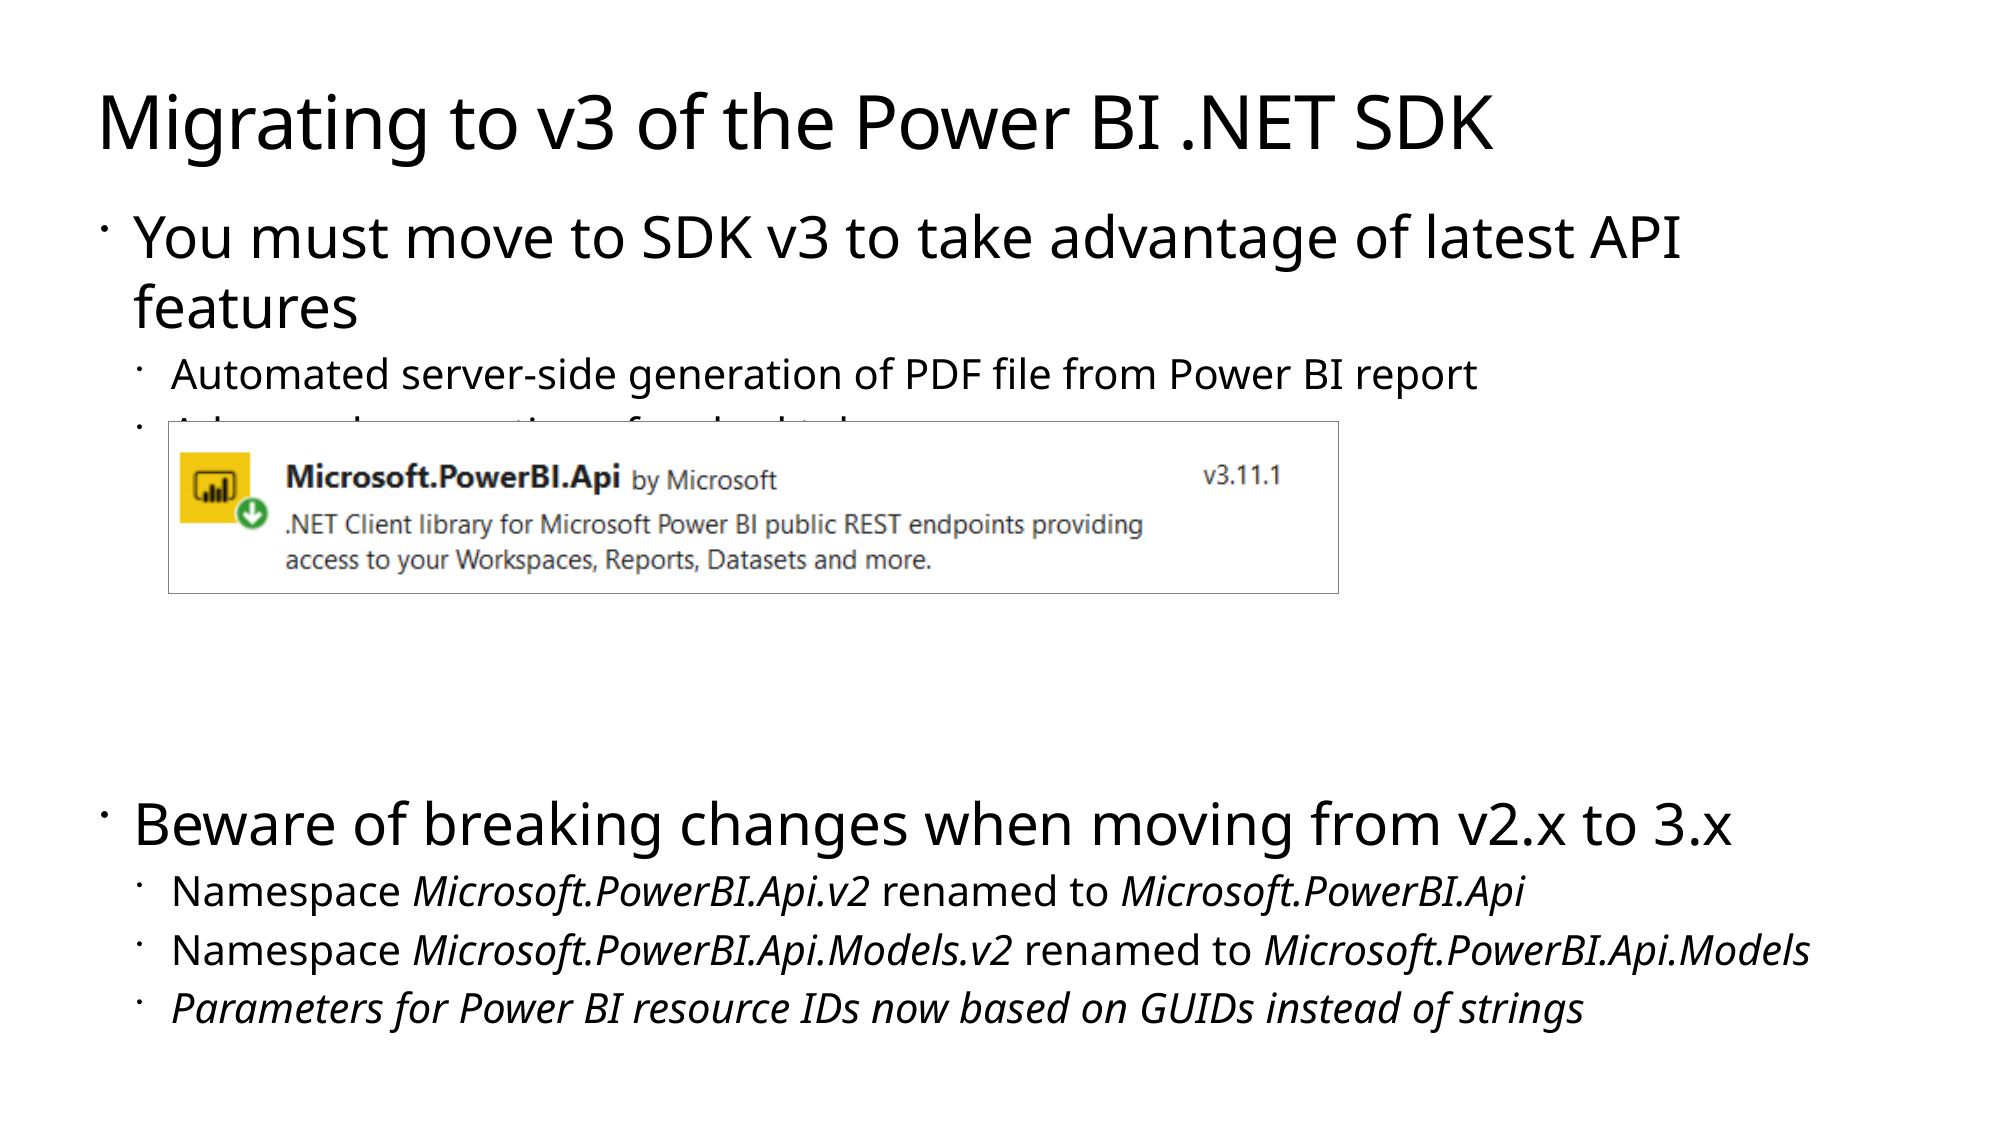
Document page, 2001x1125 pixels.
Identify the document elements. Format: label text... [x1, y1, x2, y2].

picture [168, 421, 1339, 594]
title Migrating to v3 of the Power BI .NET SDK [96, 75, 1904, 166]
list You must move to SDK v3 to take advantage of latest API features Automated server-side generation of PDF file from Power BI report Advanced generation of embed tokens Beware of breaking changes when moving from v2.x to 3.x Namespace Microsoft.PowerBI.Api.v2 renamed to Microsoft.PowerBI.Api Namespace Microsoft.PowerBI.Api.Models.v2 renamed to Microsoft.PowerBI.Api.Models Parameters for Power BI resource IDs now based on GUIDs instead of strings [95, 200, 1904, 1022]
